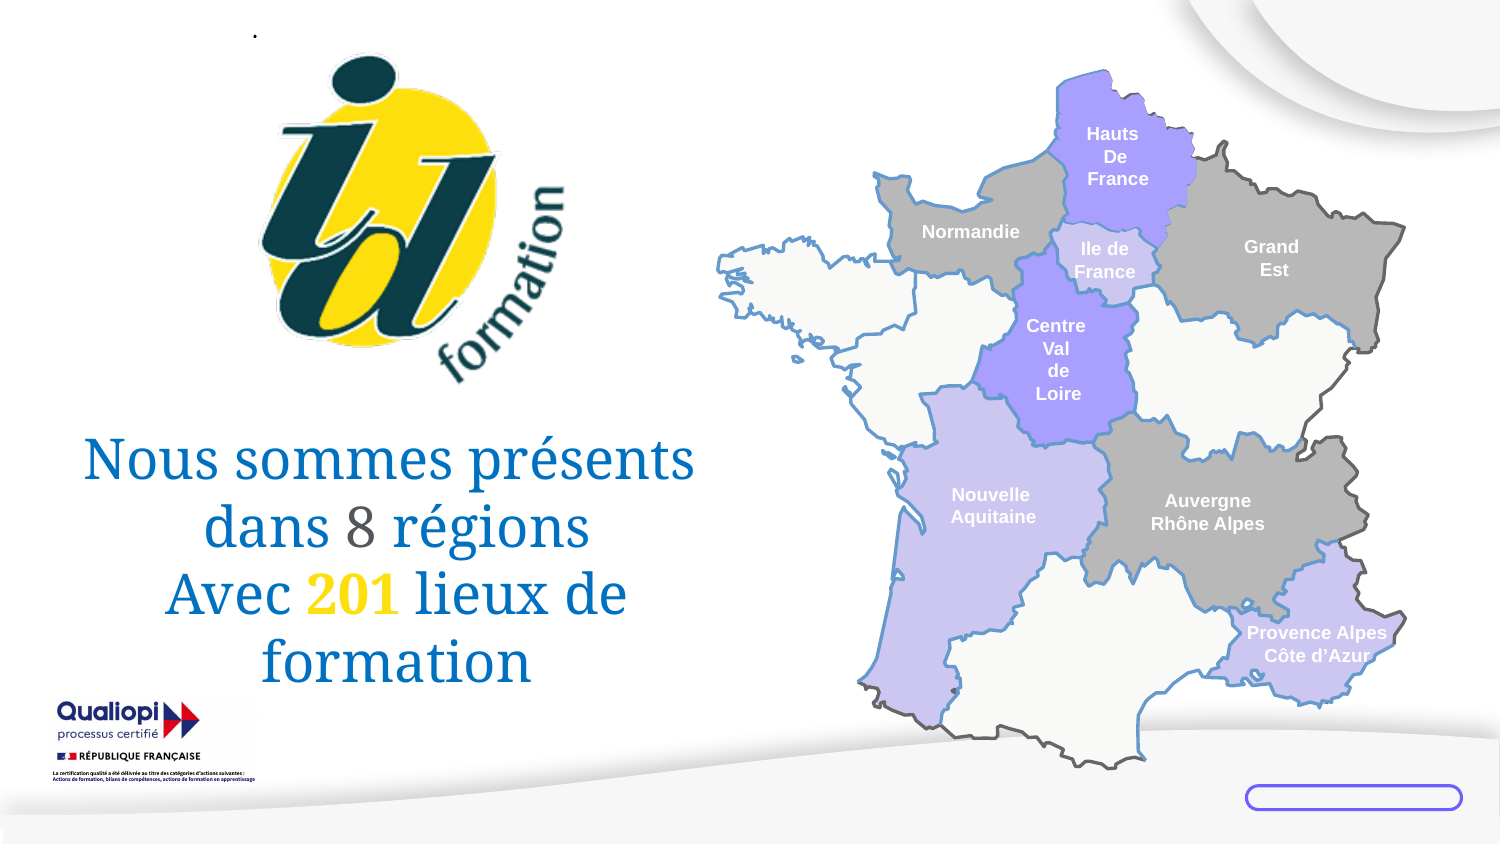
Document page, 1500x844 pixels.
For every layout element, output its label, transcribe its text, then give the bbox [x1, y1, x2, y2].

picture [45, 693, 259, 787]
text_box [716, 69, 1409, 844]
text_box Nous sommes présents dans 8 régions Avec 201 lieux de formation [14, 417, 711, 700]
picture [245, 34, 606, 400]
